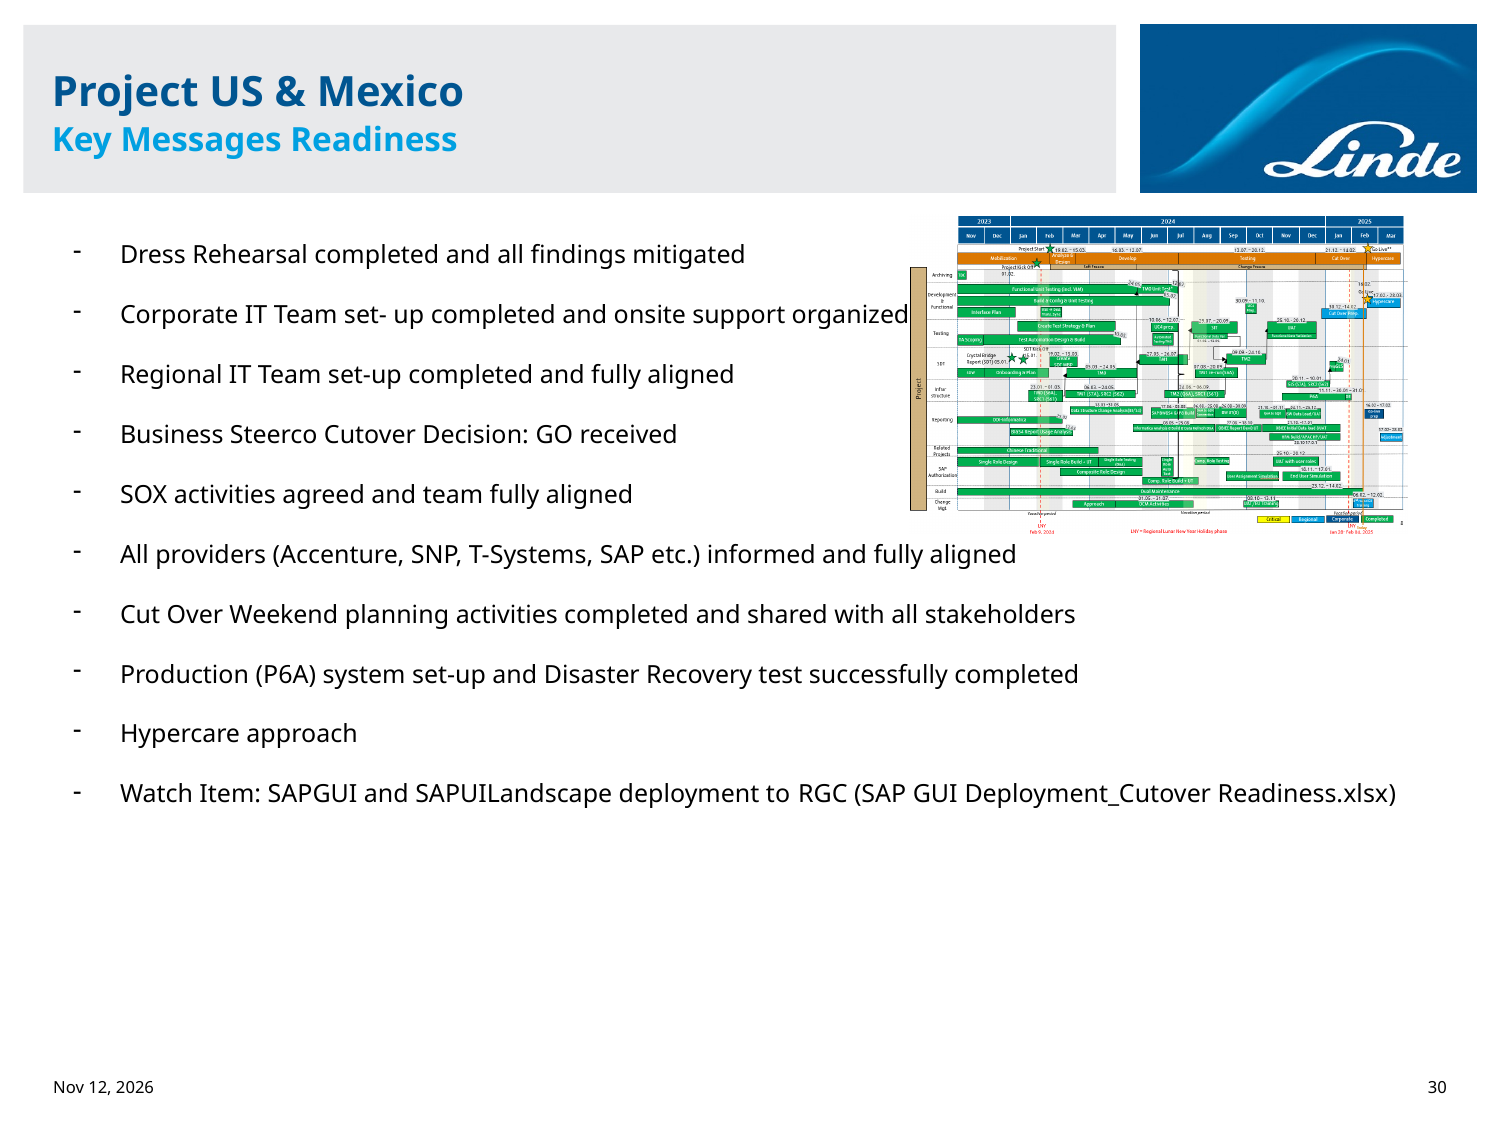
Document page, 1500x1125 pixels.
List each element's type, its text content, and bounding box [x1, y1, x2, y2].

text_box Dress Rehearsal completed and all findings mitigated Corporate IT Team set- up completed and onsite support organized Regional IT Team set-up completed and fully aligned Business Steerco Cutover Decision: GO received SOX activities agreed and team fully aligned All providers (Accenture, SNP, T-Systems, SAP etc.) informed and fully aligned Cut Over Weekend planning activities completed and shared with all stakeholders Production (P6A) system set-up and Disaster Recovery test successfully completed Hypercare approach Watch Item: SAPGUI and SAPUILandscape deployment to RGC (SAP GUI Deployment_Cutover Readiness.xlsx) [58, 231, 1416, 850]
picture [1140, 24, 1477, 193]
title Project US & Mexico Key Messages Readiness [23, 24, 1117, 193]
slide_number 11-Mar-25 [53, 1058, 172, 1100]
picture [909, 214, 1409, 534]
